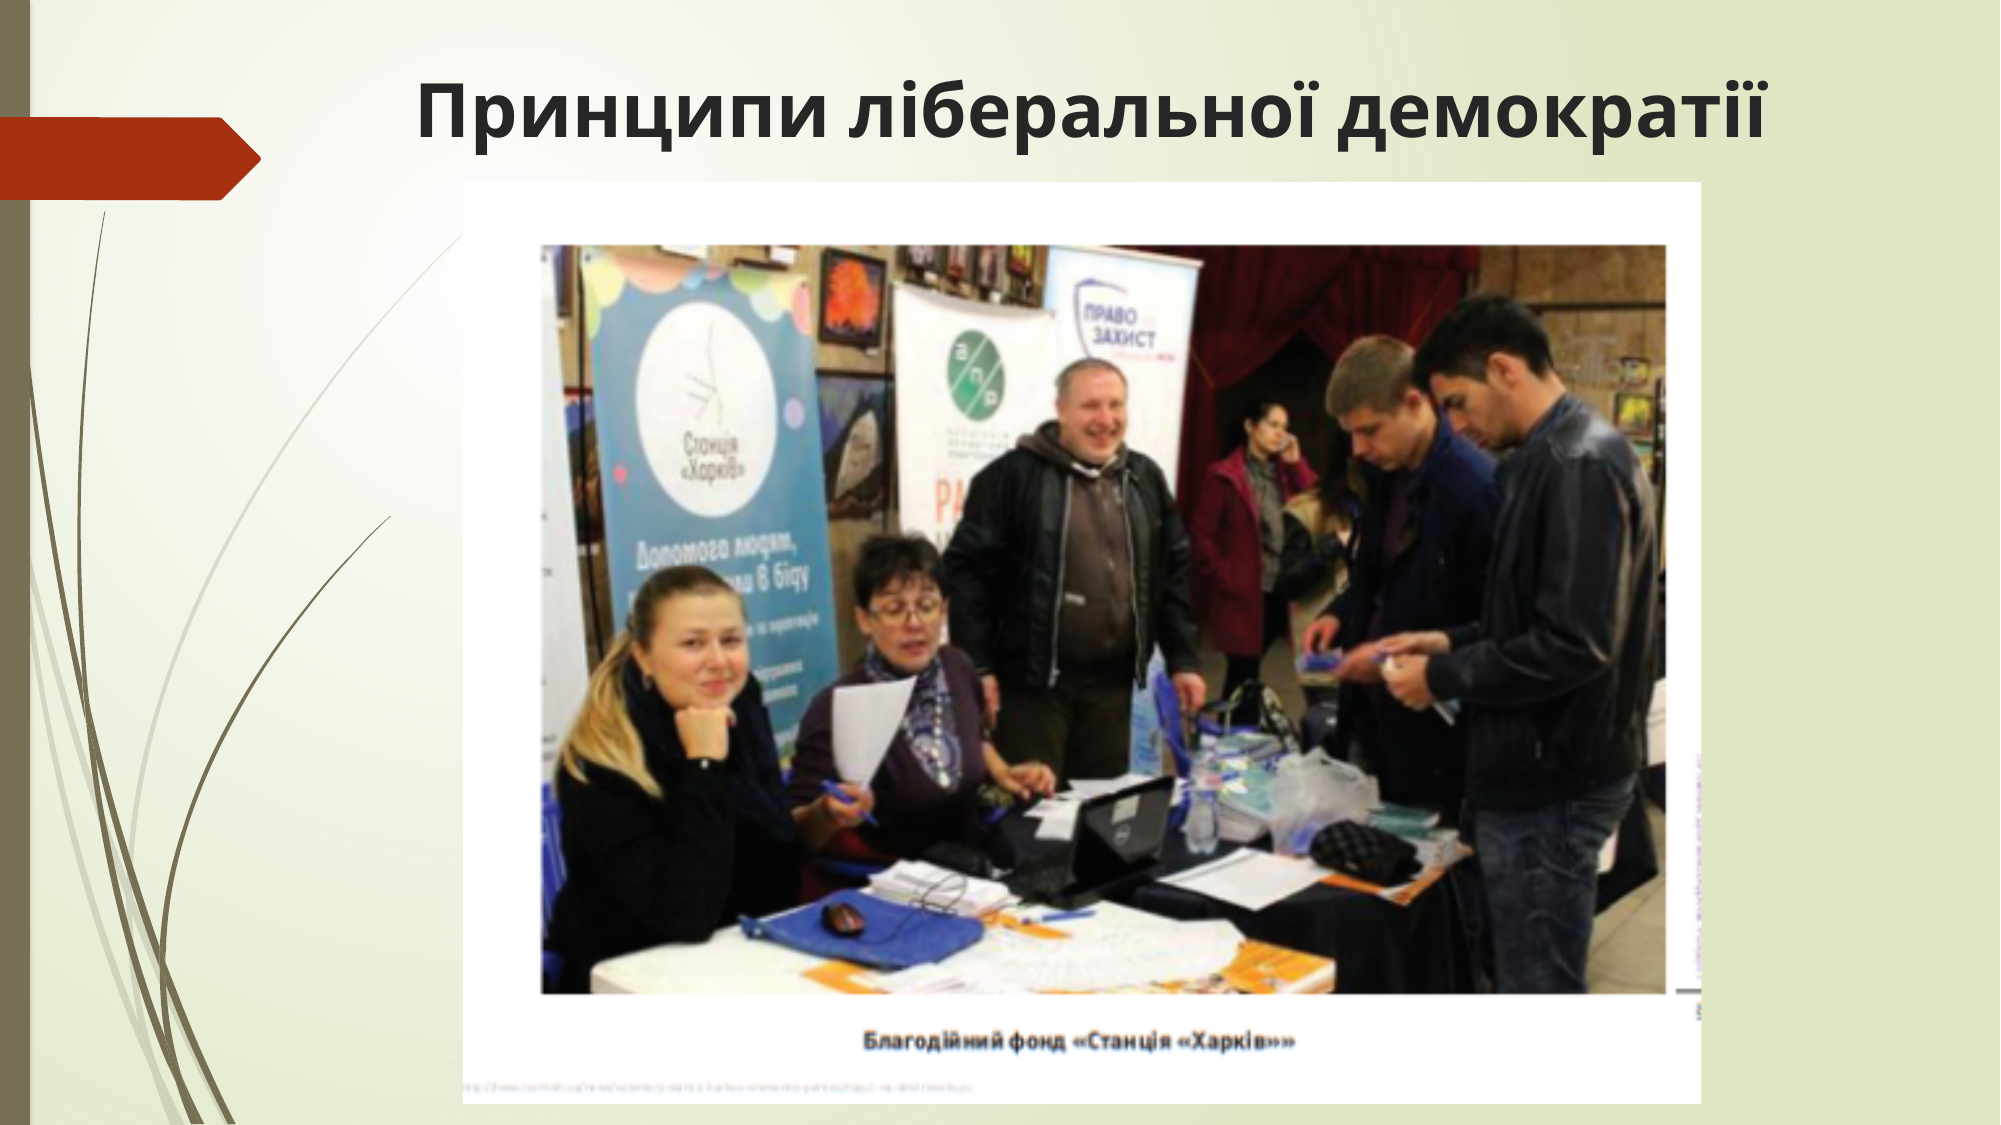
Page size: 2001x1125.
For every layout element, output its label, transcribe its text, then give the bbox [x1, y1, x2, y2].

title Принципи ліберальної демократії [361, 55, 616, 178]
title Принципи ліберальної демократії [1547, 55, 1823, 178]
picture [1543, 182, 1702, 1104]
picture [462, 182, 621, 1104]
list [621, 23, 1543, 1125]
